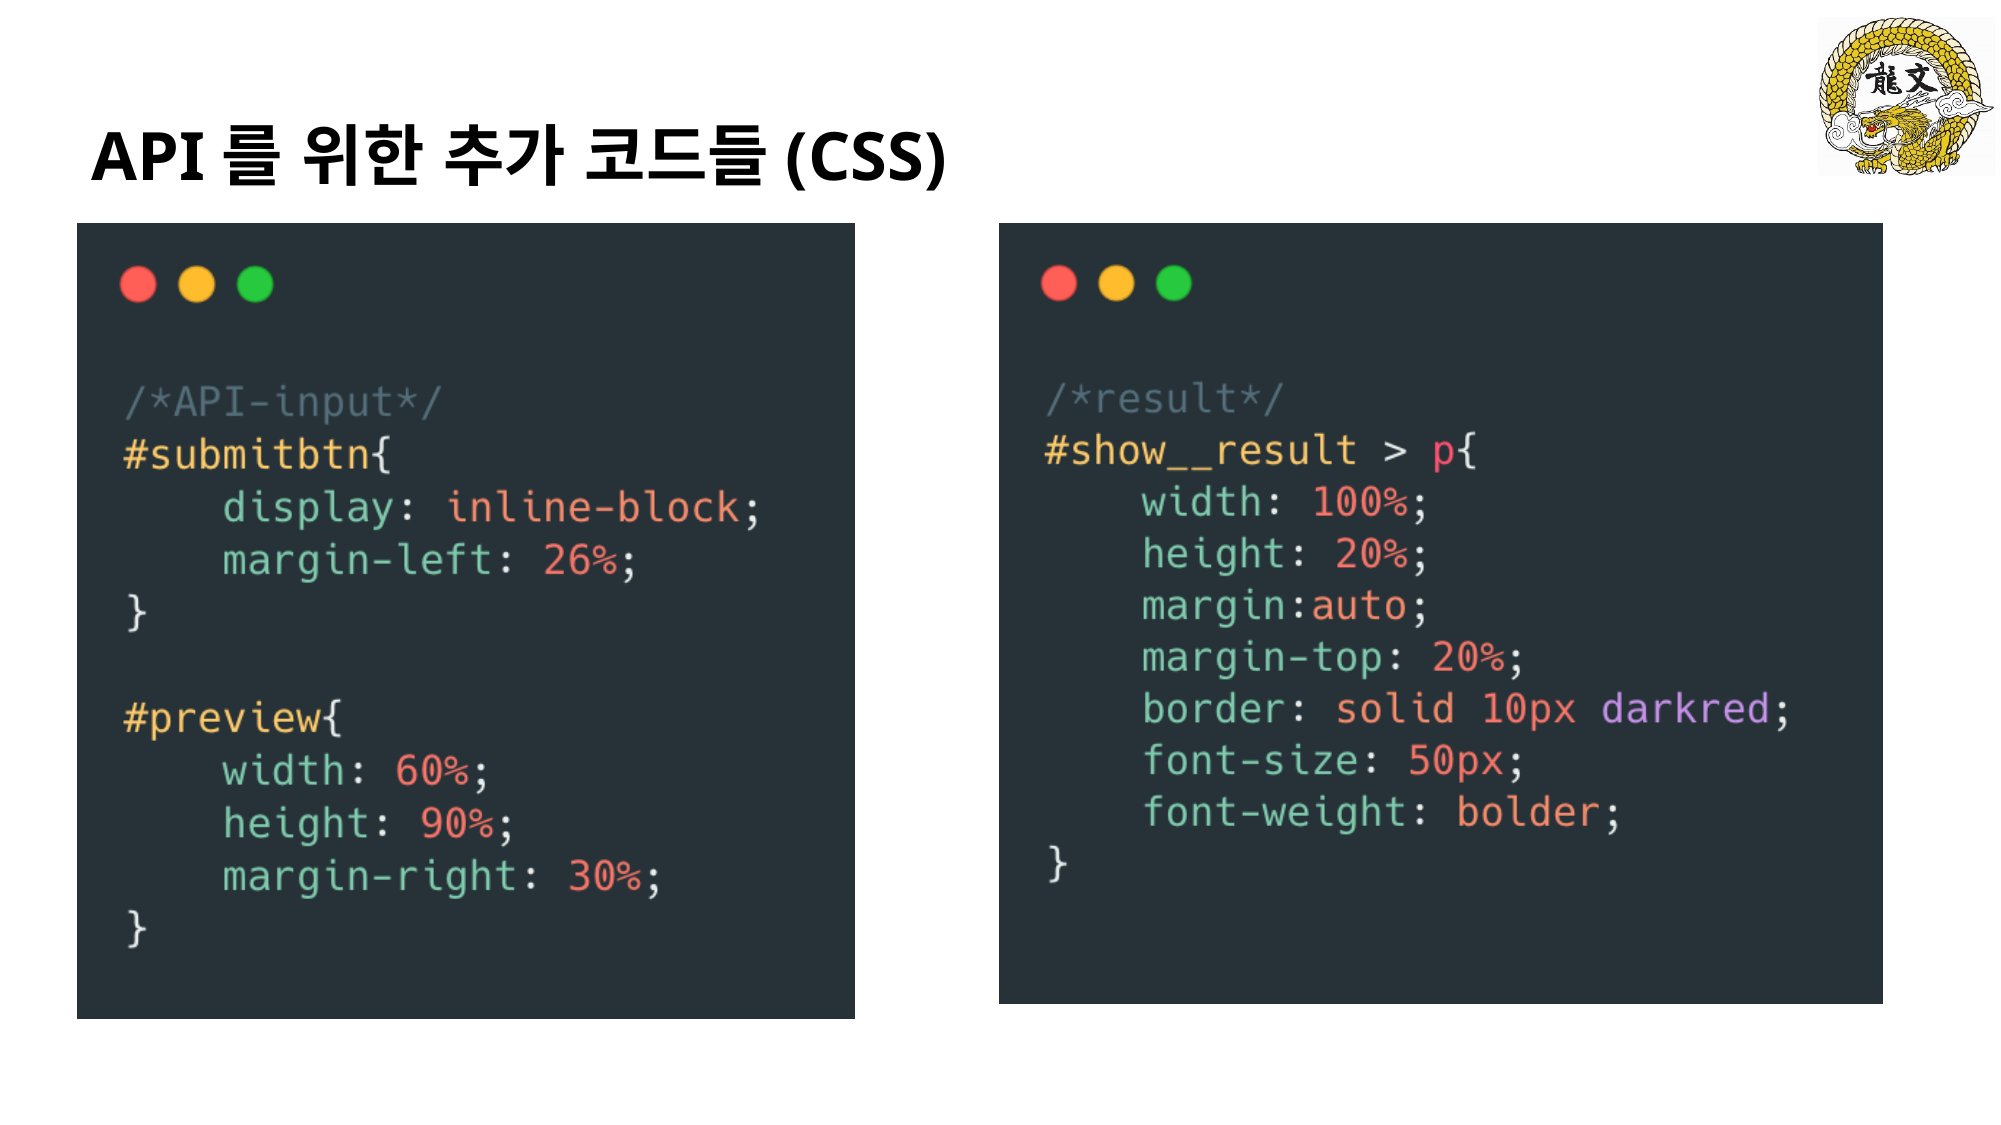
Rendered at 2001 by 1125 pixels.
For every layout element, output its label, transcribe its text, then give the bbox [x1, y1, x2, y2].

text_box API를 위한 추가 코드들(CSS) [77, 106, 1338, 201]
picture [1799, 0, 2000, 200]
picture [999, 223, 1883, 1004]
picture [77, 223, 855, 1019]
